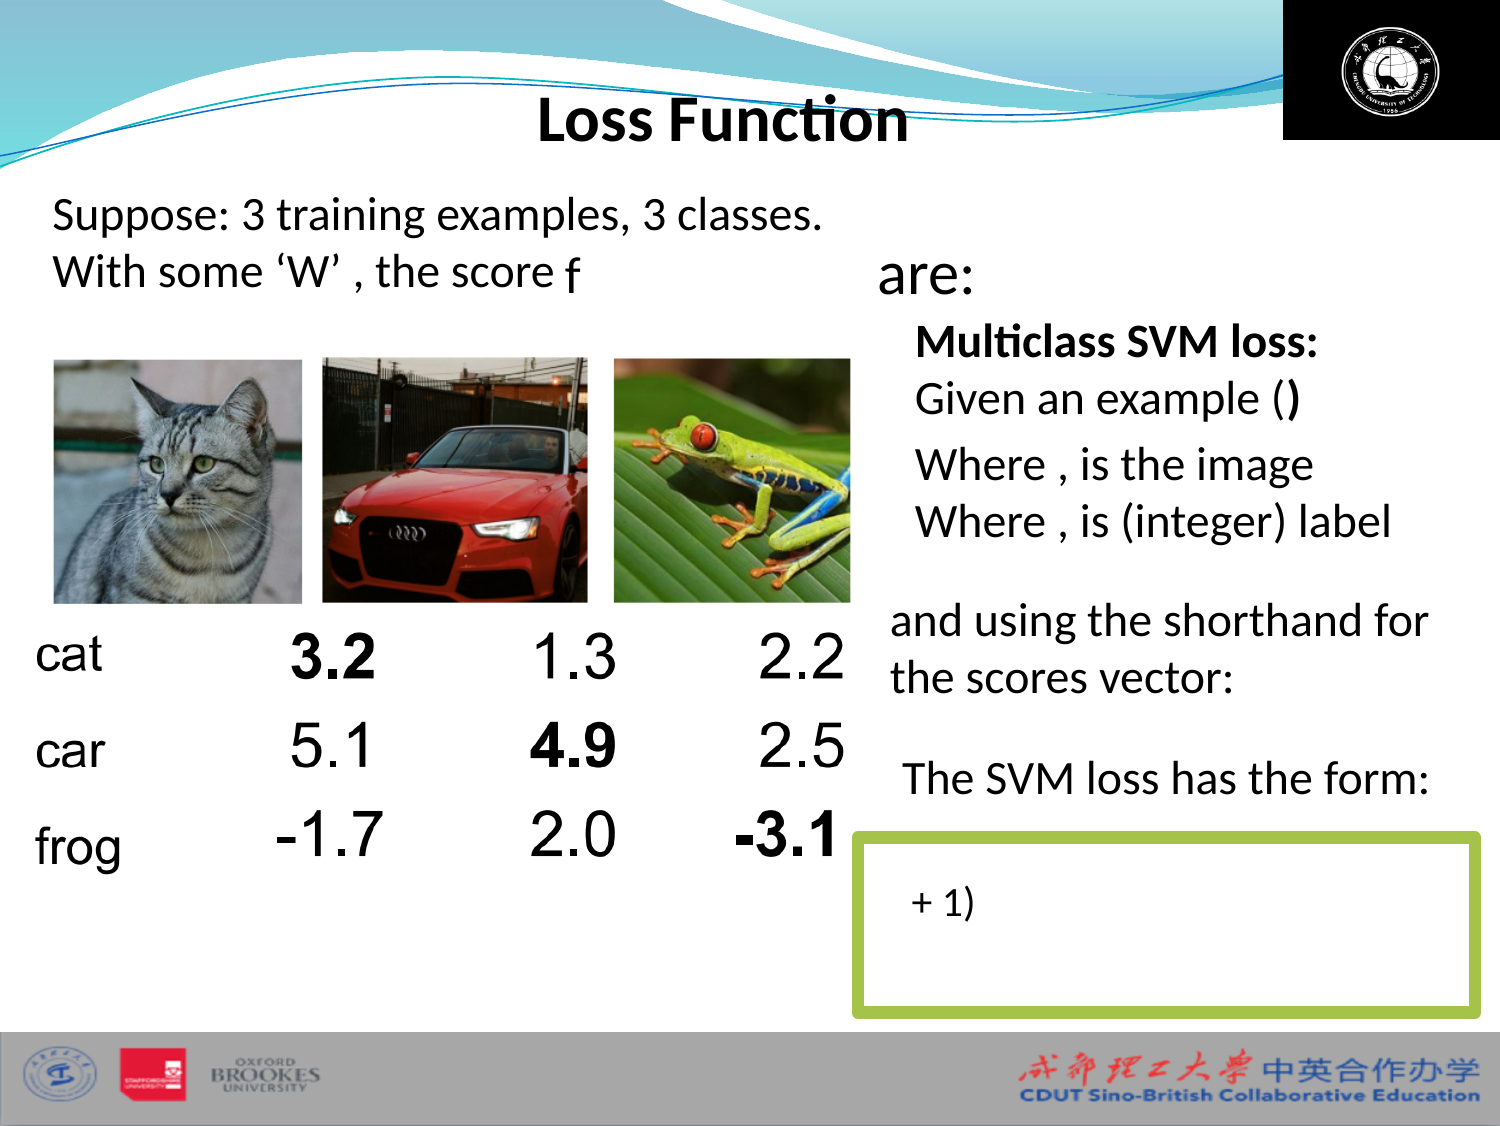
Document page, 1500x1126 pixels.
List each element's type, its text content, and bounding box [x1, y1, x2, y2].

text_box The SVM loss has the form: [887, 739, 1475, 812]
picture [37, 343, 854, 610]
text_box [856, 836, 1477, 1015]
picture [1283, 0, 1500, 140]
text_box Loss Function [537, 75, 963, 160]
text_box Suppose: 3 training examples, 3 classes. With some ‘W’ , the score [37, 175, 1463, 305]
picture [24, 624, 858, 887]
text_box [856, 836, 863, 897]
picture [0, 1031, 1500, 1126]
text_box are: [862, 225, 1013, 315]
